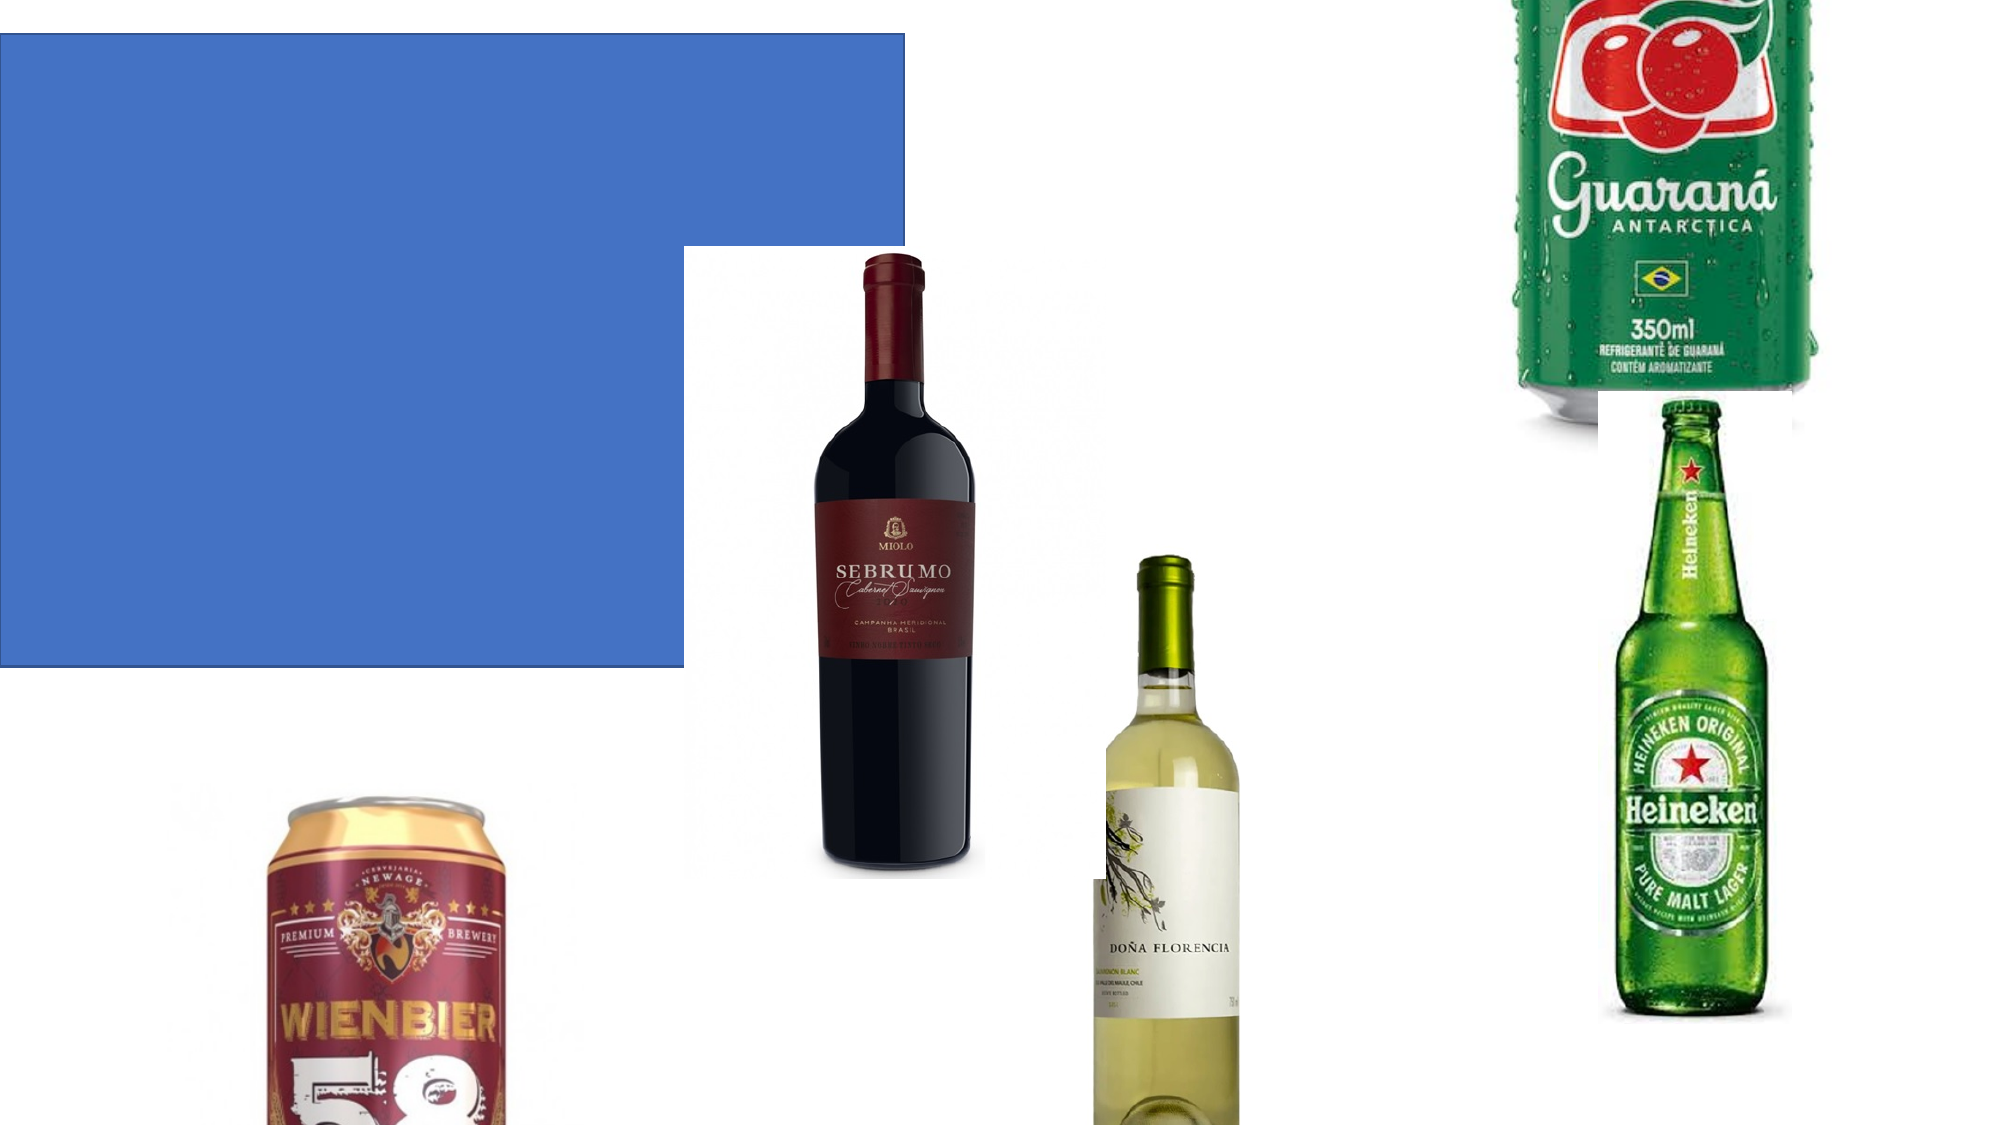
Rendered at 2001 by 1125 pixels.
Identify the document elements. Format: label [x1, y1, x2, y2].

text_box [0, 33, 905, 668]
picture [0, 0, 2000, 1125]
